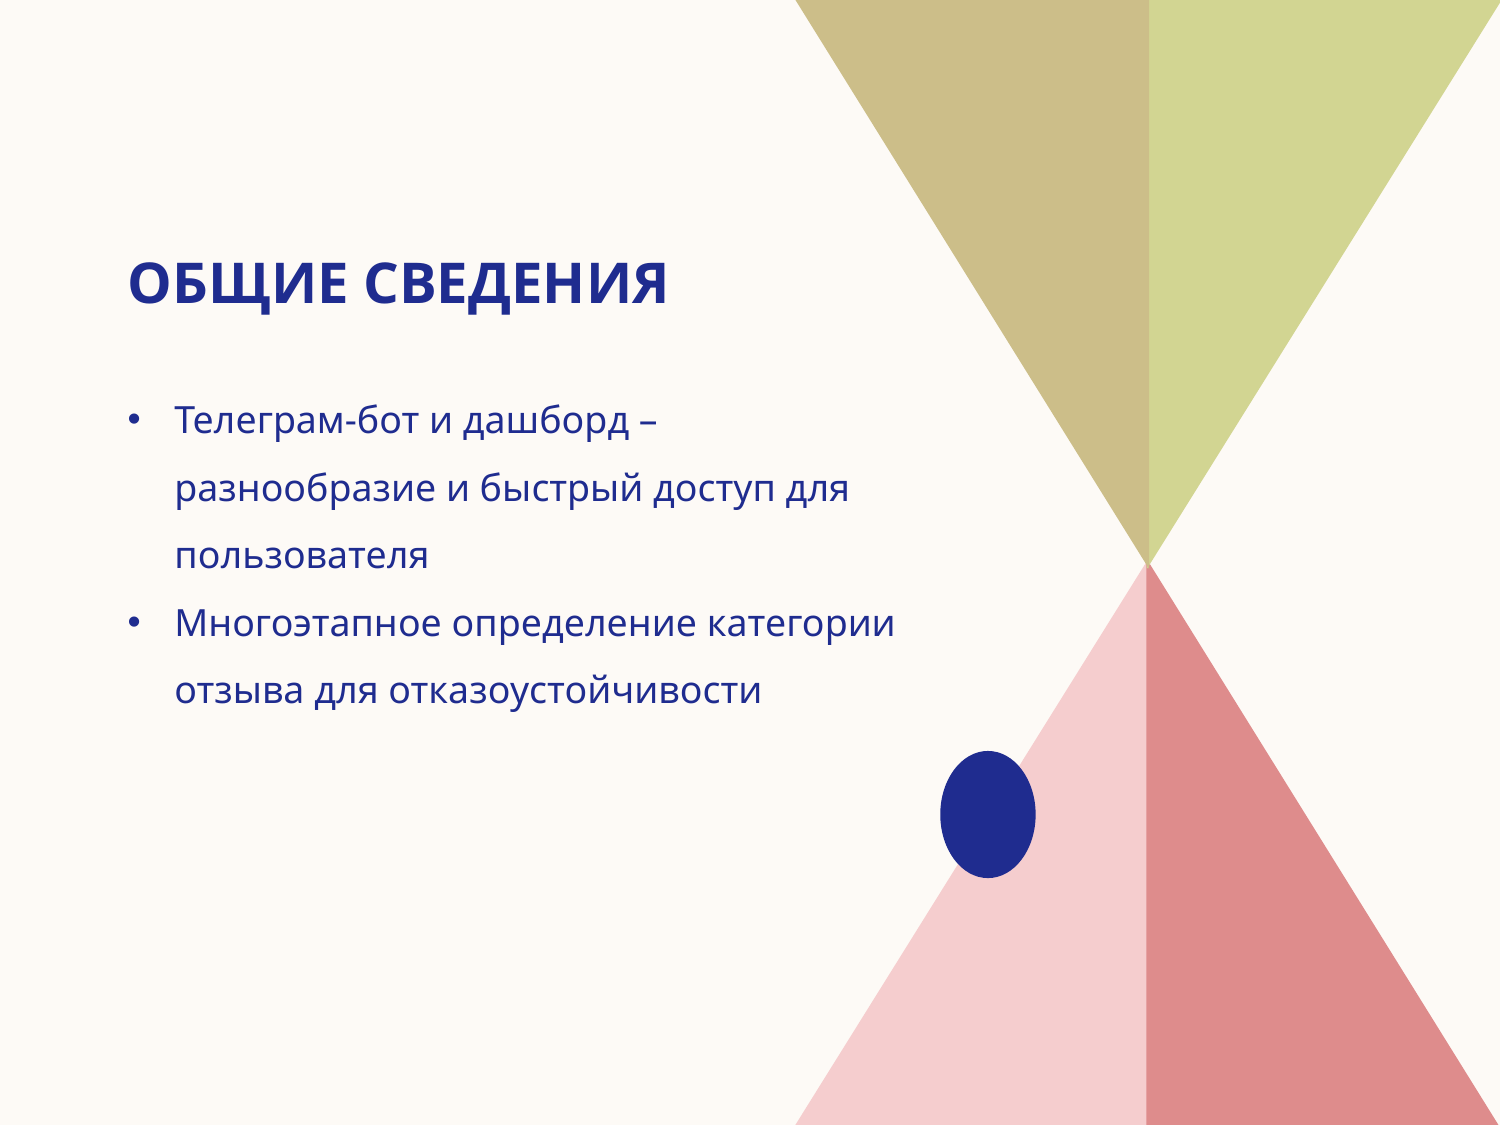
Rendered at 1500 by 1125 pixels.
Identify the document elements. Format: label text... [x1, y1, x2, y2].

list Телеграм-бот и дашборд – разнообразие и быстрый доступ для пользователя Многоэтапное определение категории отзыва для отказоустойчивости [112, 373, 923, 992]
title Общие сведения [112, 173, 923, 316]
